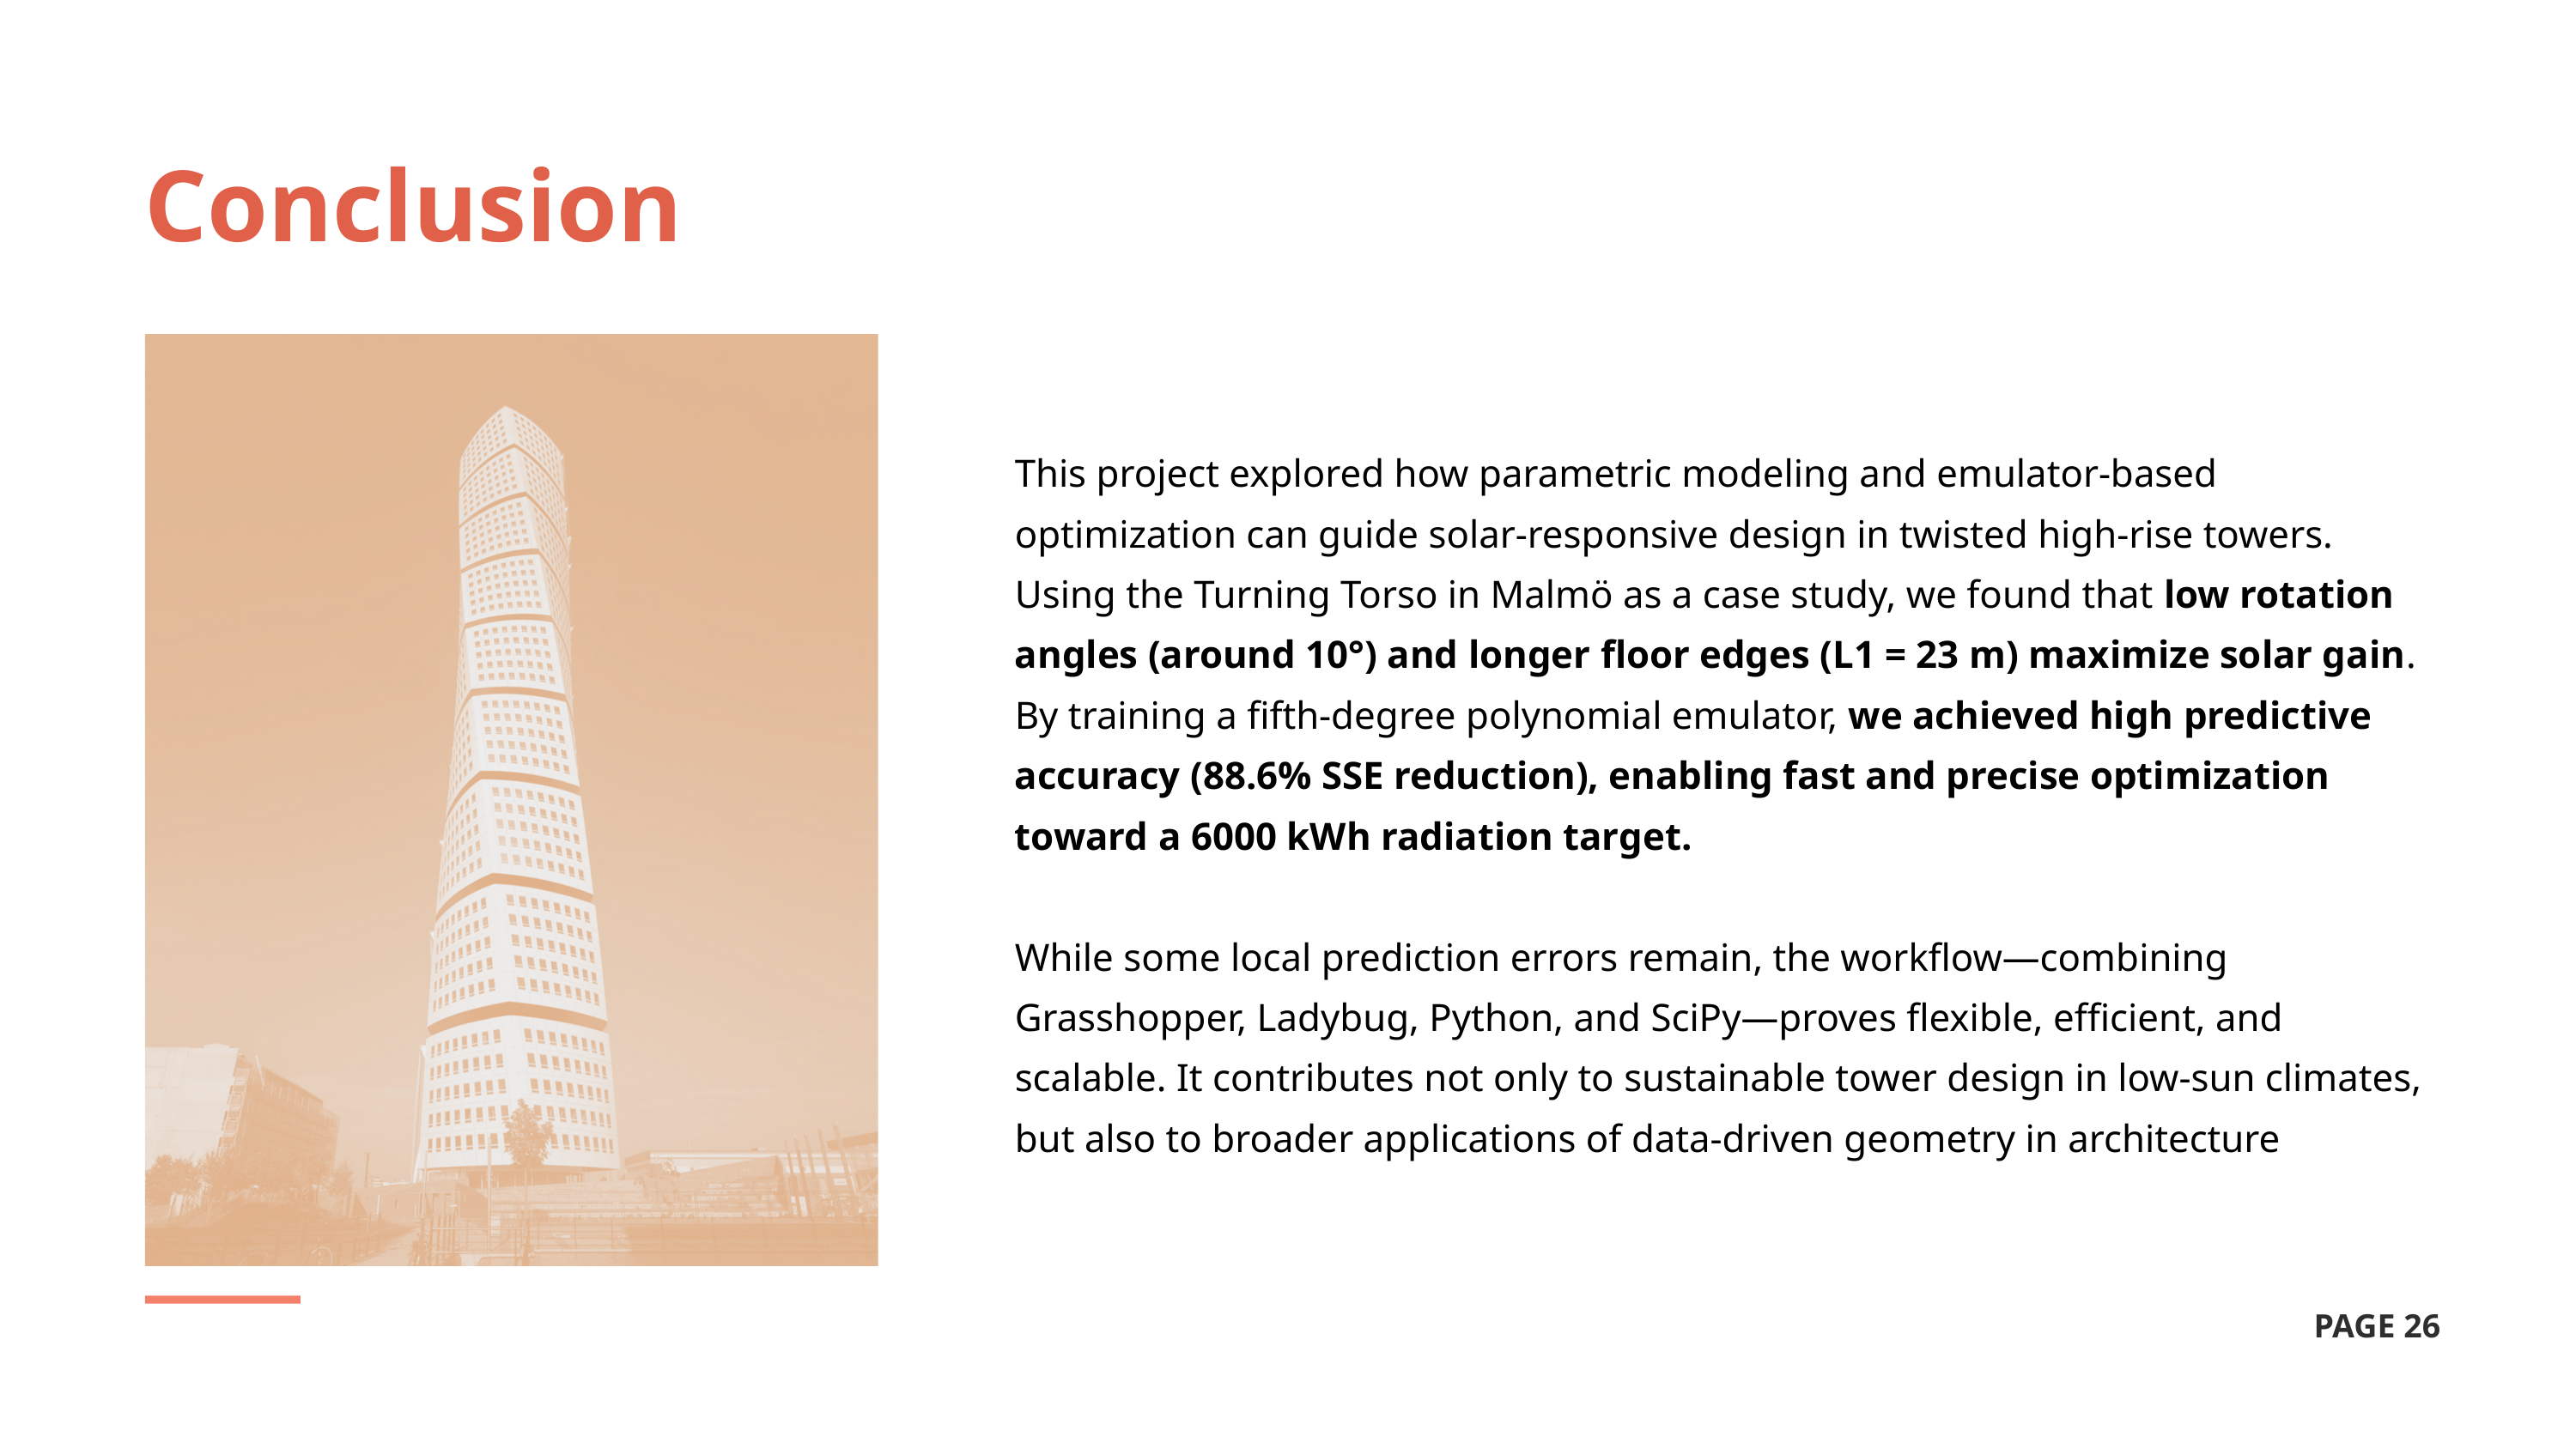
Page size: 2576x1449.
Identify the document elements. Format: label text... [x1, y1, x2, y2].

text_box This project explored how parametric modeling and emulator-based optimization can guide solar-responsive design in twisted high-rise towers. Using the Turning Torso in Malmö as a case study, we found that low rotation angles (around 10°) and longer floor edges (L1 = 23 m) maximize solar gain. By training a fifth-degree polynomial emulator, we achieved high predictive accuracy (88.6% SSE reduction), enabling fast and precise optimization toward a 6000 kWh radiation target. While some local prediction errors remain, the workflow—combining Grasshopper, Ladybug, Python, and SciPy—proves flexible, efficient, and scalable. It contributes not only to sustainable tower design in low-sun climates, but also to broader applications of data-driven geometry in architecture [1014, 434, 2432, 1160]
text_box [144, 334, 878, 1266]
text_box Conclusion [144, 143, 2432, 262]
text_box PAGE 26 [2313, 1300, 2441, 1345]
text_box [144, 1295, 301, 1304]
